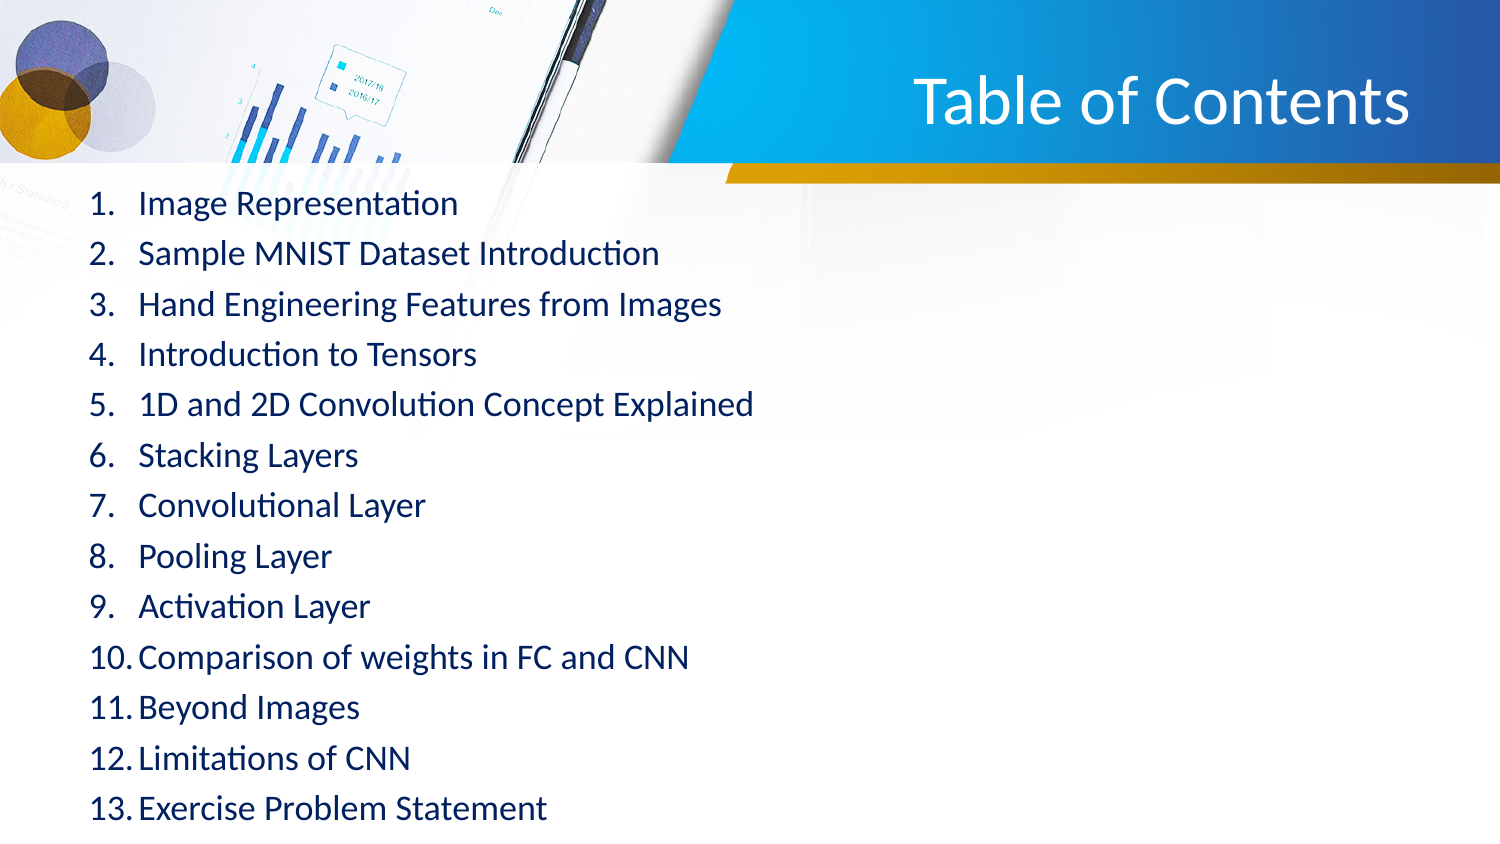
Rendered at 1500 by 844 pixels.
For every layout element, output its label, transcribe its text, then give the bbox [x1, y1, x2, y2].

list Image Representation Sample MNIST Dataset Introduction Hand Engineering Features from Images Introduction to Tensors 1D and 2D Convolution Concept Explained Stacking Layers Convolutional Layer Pooling Layer Activation Layer Comparison of weights in FC and CNN Beyond Images Limitations of CNN Exercise Problem Statement [73, 171, 1427, 844]
title Table of Contents [73, 46, 1427, 147]
picture [0, 0, 1500, 844]
